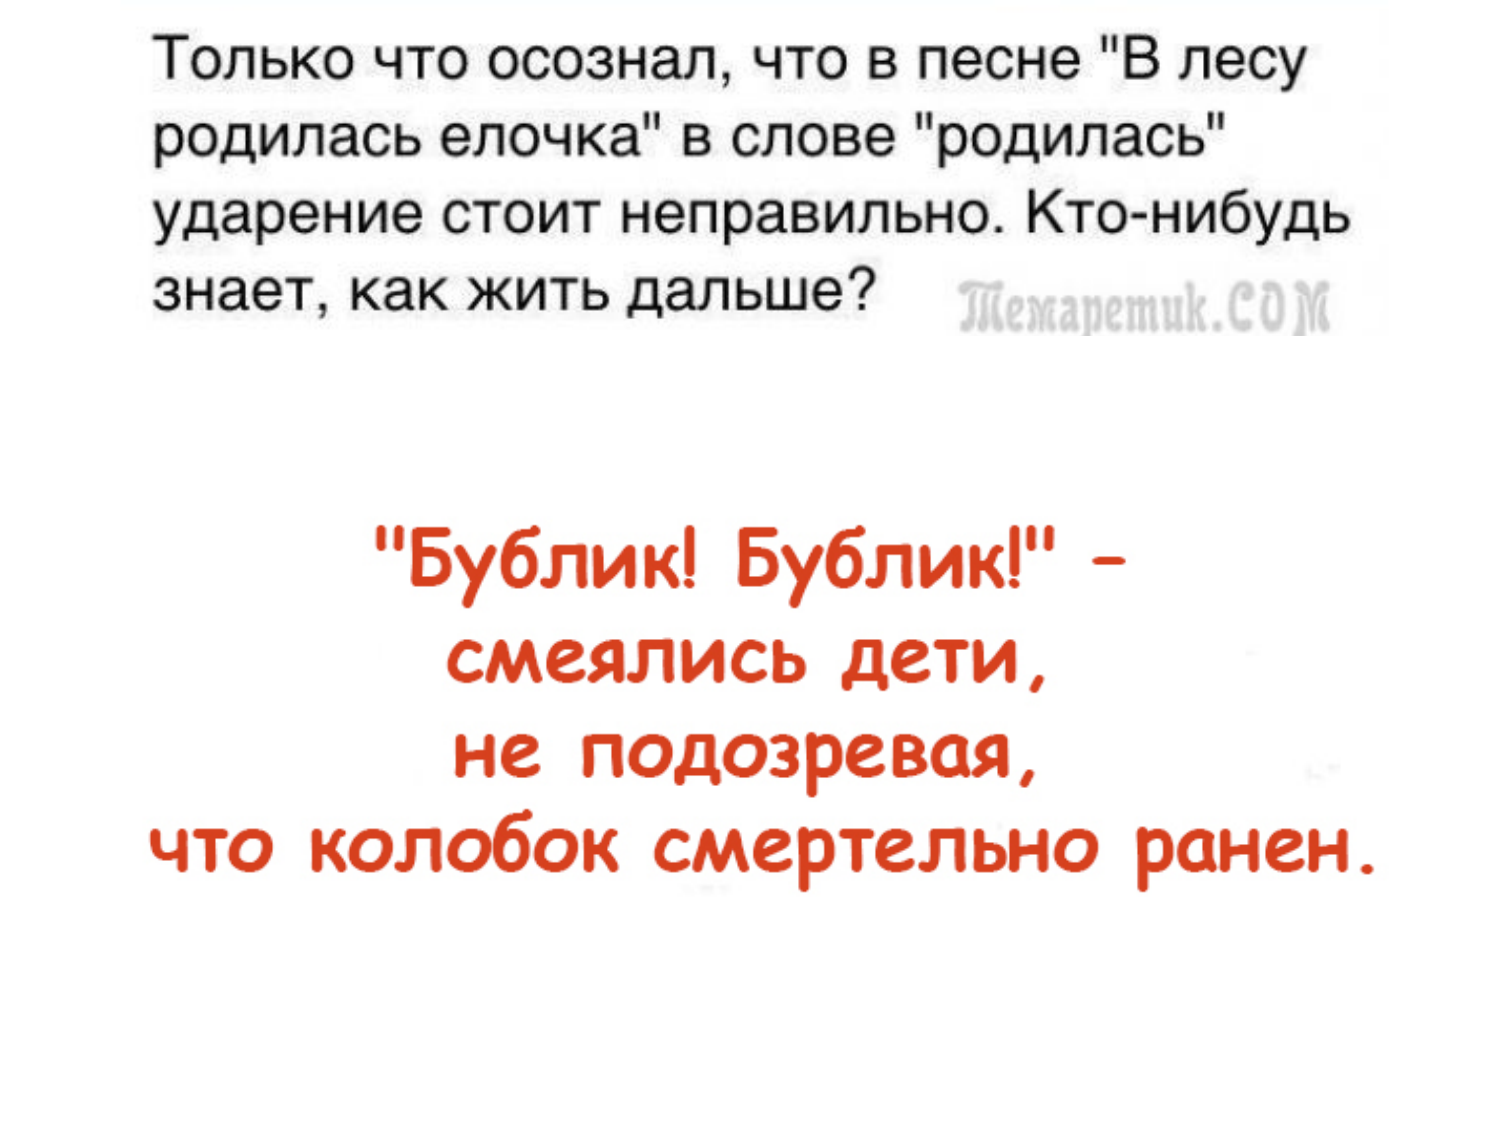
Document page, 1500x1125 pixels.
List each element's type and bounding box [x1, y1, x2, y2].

picture [120, 0, 1389, 336]
picture [131, 466, 1389, 929]
